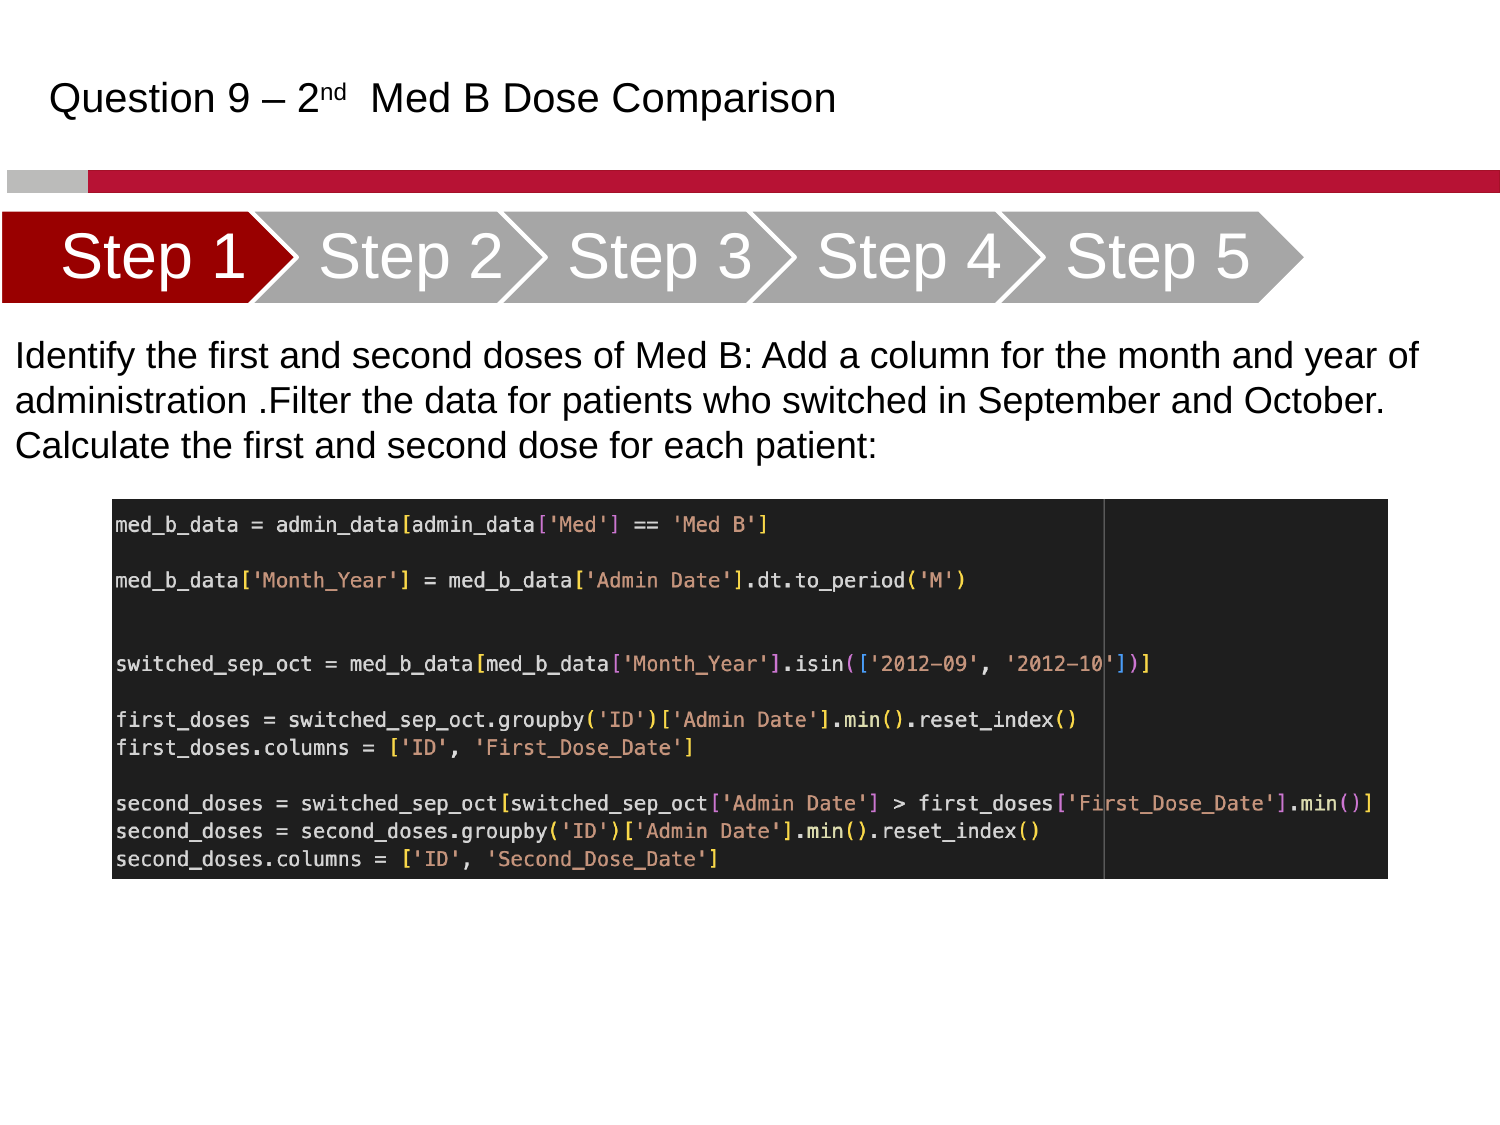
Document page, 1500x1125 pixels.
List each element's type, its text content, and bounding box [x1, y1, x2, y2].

picture [112, 499, 1388, 879]
text_box Question 9 – 2nd Med B Dose Comparison [34, 63, 1500, 129]
text_box Identify the first and second doses of Med B: Add a column for the month and year of administration .Filter the data for patients who switched in September and October. Calculate the first and second dose for each patient: [0, 323, 1500, 519]
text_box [0, 209, 1308, 306]
